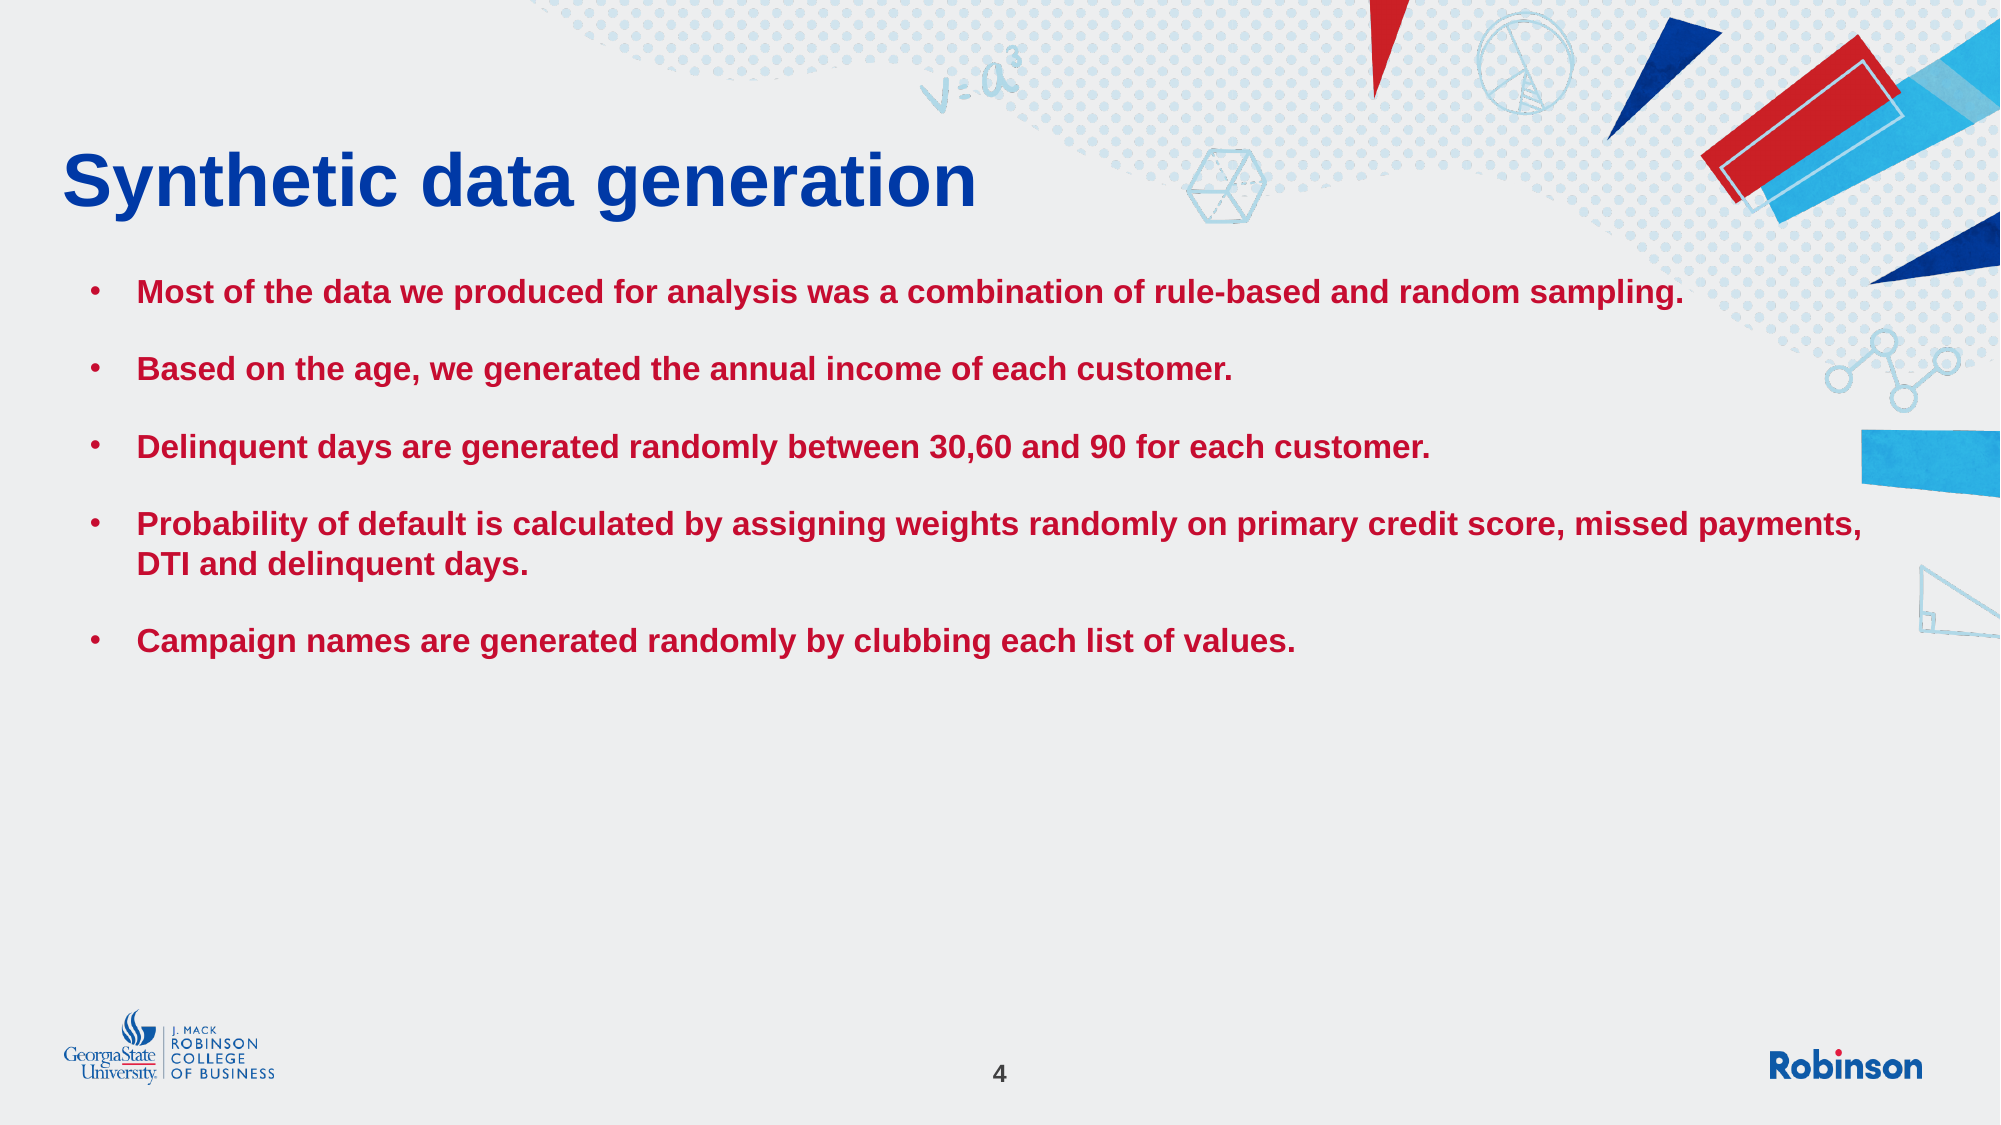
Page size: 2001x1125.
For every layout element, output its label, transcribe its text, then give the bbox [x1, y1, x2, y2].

slide_number 4 [774, 1042, 1225, 1103]
picture [0, 0, 2000, 1125]
title Synthetic data generation [62, 141, 1938, 223]
text_box Most of the data we produced for analysis was a combination of rule-based and random sampling. Based on the age, we generated the annual income of each customer. Delinquent days are generated randomly between 30,60 and 90 for each customer. Probability of default is calculated by assigning weights randomly on primary credit score, missed payments, DTI and delinquent days. Campaign names are generated randomly by clubbing each list of values. [89, 270, 1892, 1017]
